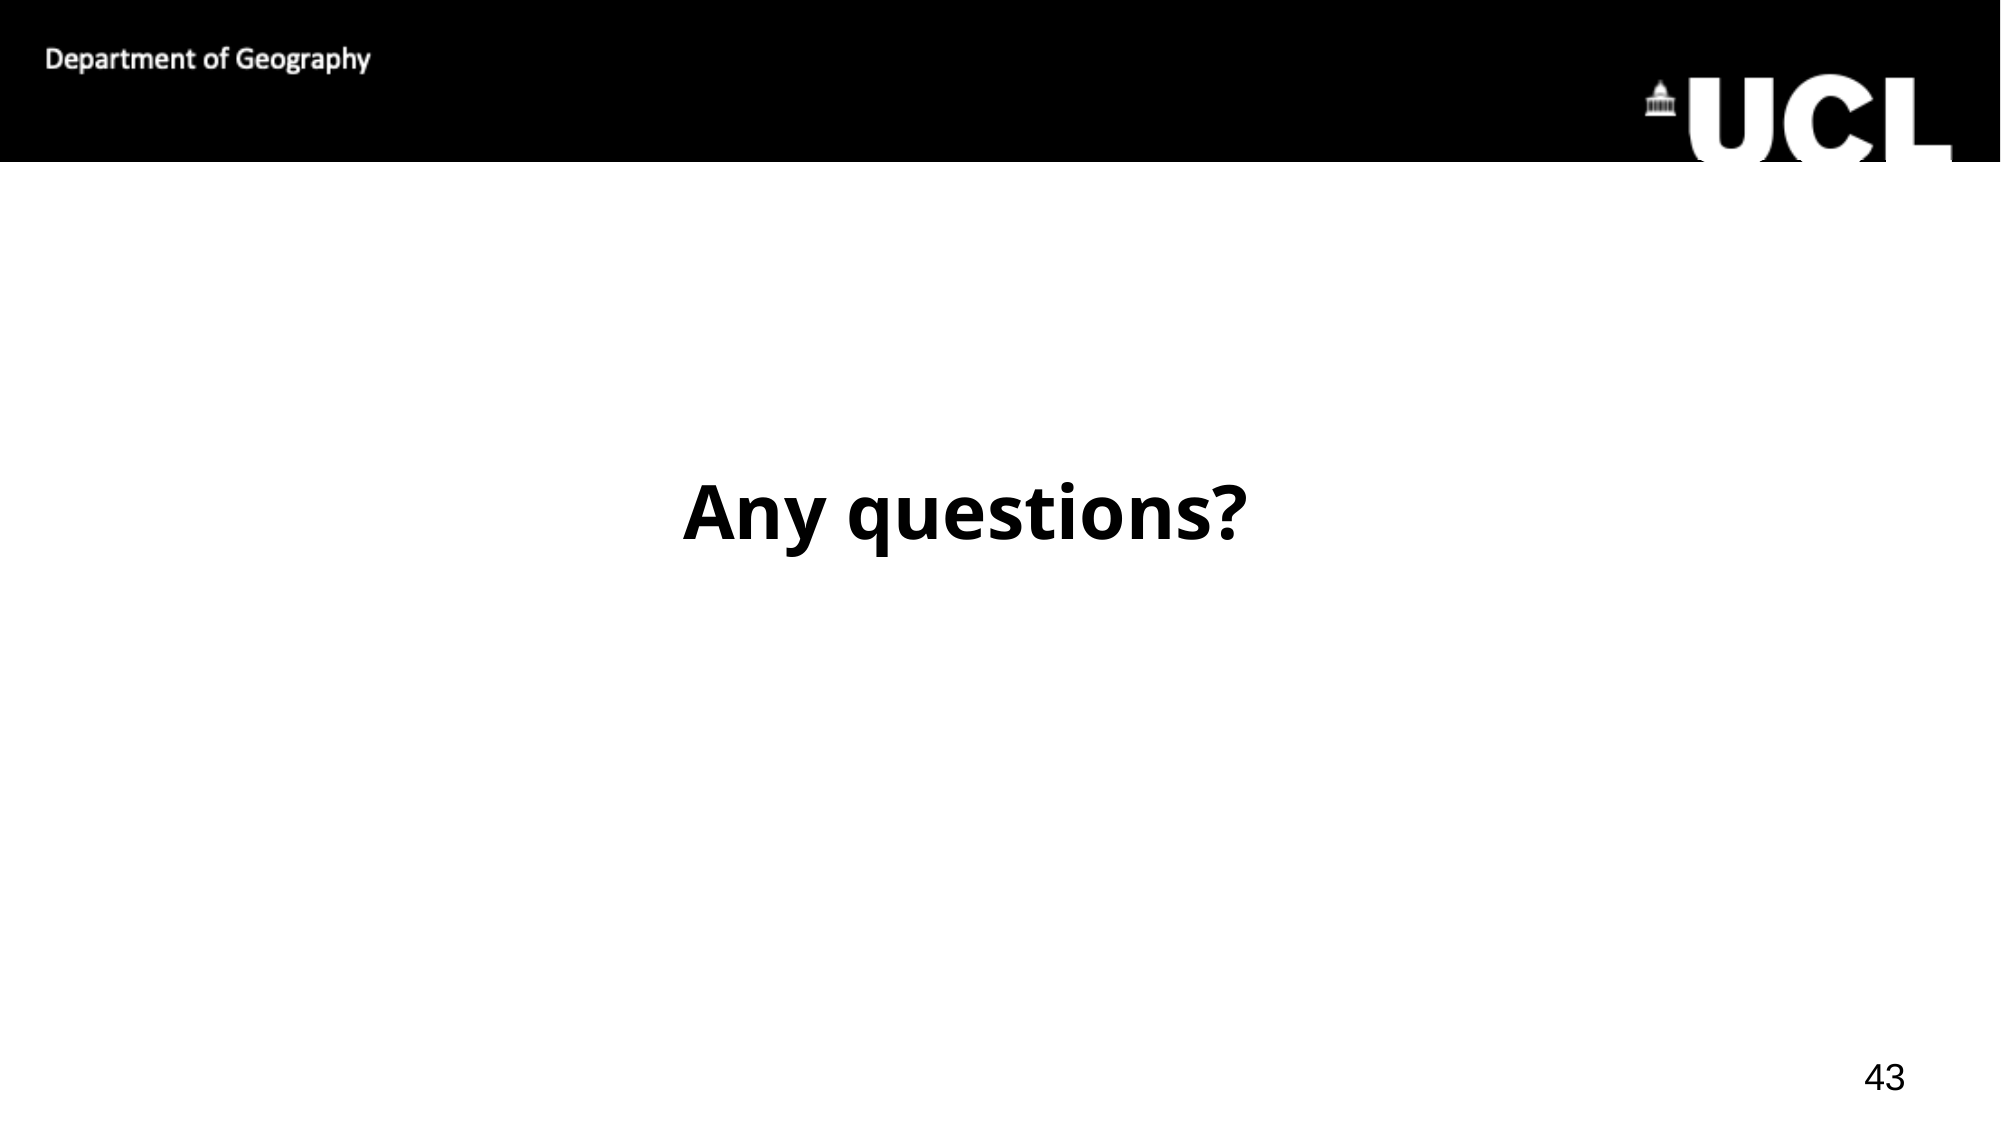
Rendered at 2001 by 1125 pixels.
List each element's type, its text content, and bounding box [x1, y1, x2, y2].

picture [0, 0, 2000, 160]
text_box 43 [1849, 1045, 1939, 1070]
text_box Any questions? [574, 457, 1358, 562]
